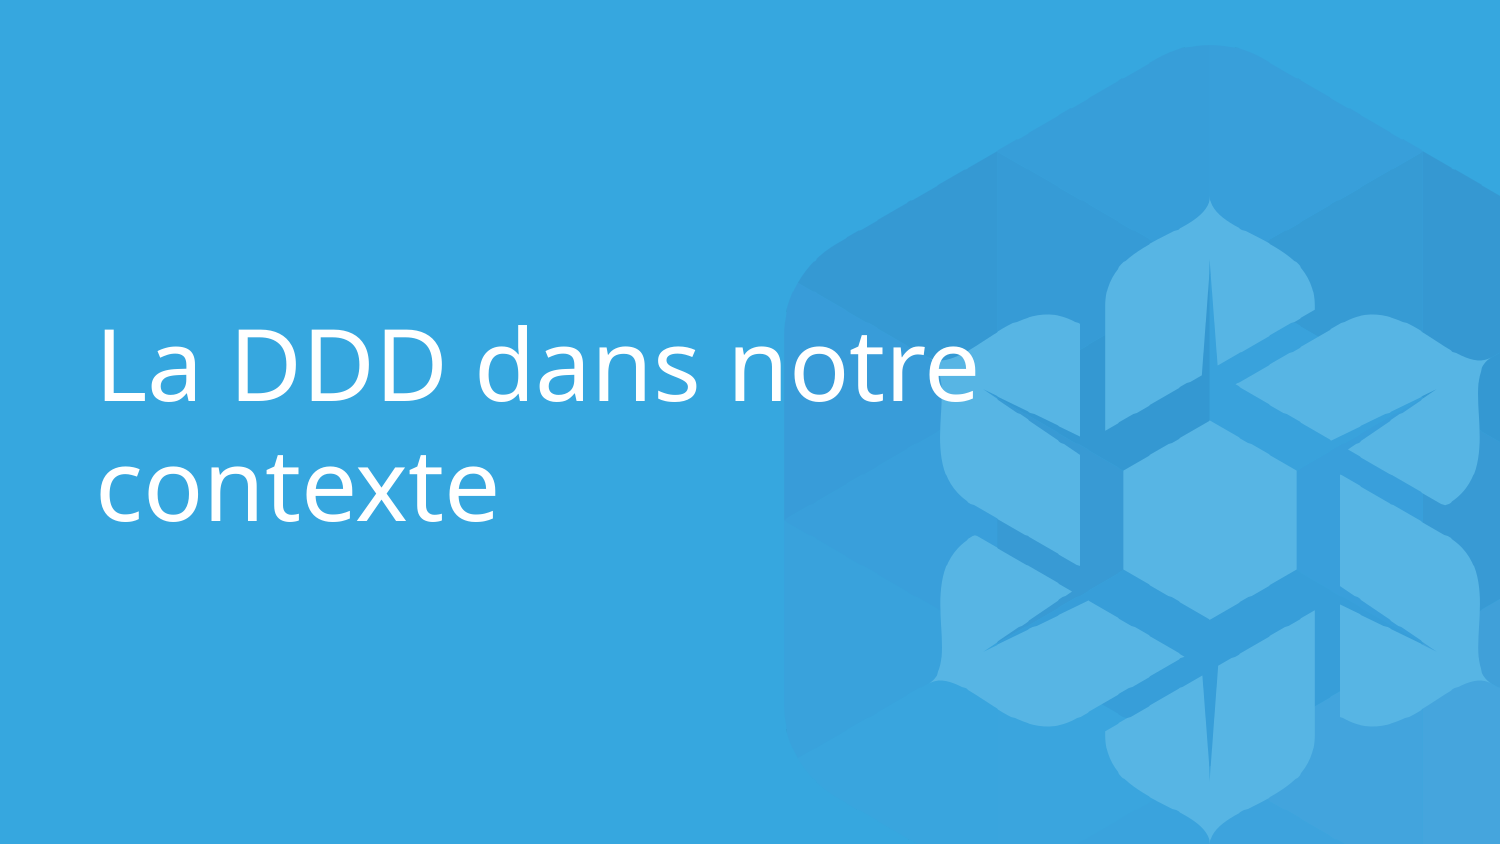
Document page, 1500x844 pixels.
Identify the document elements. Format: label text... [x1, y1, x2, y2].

title La DDD dans notre contexte [80, 86, 1003, 758]
